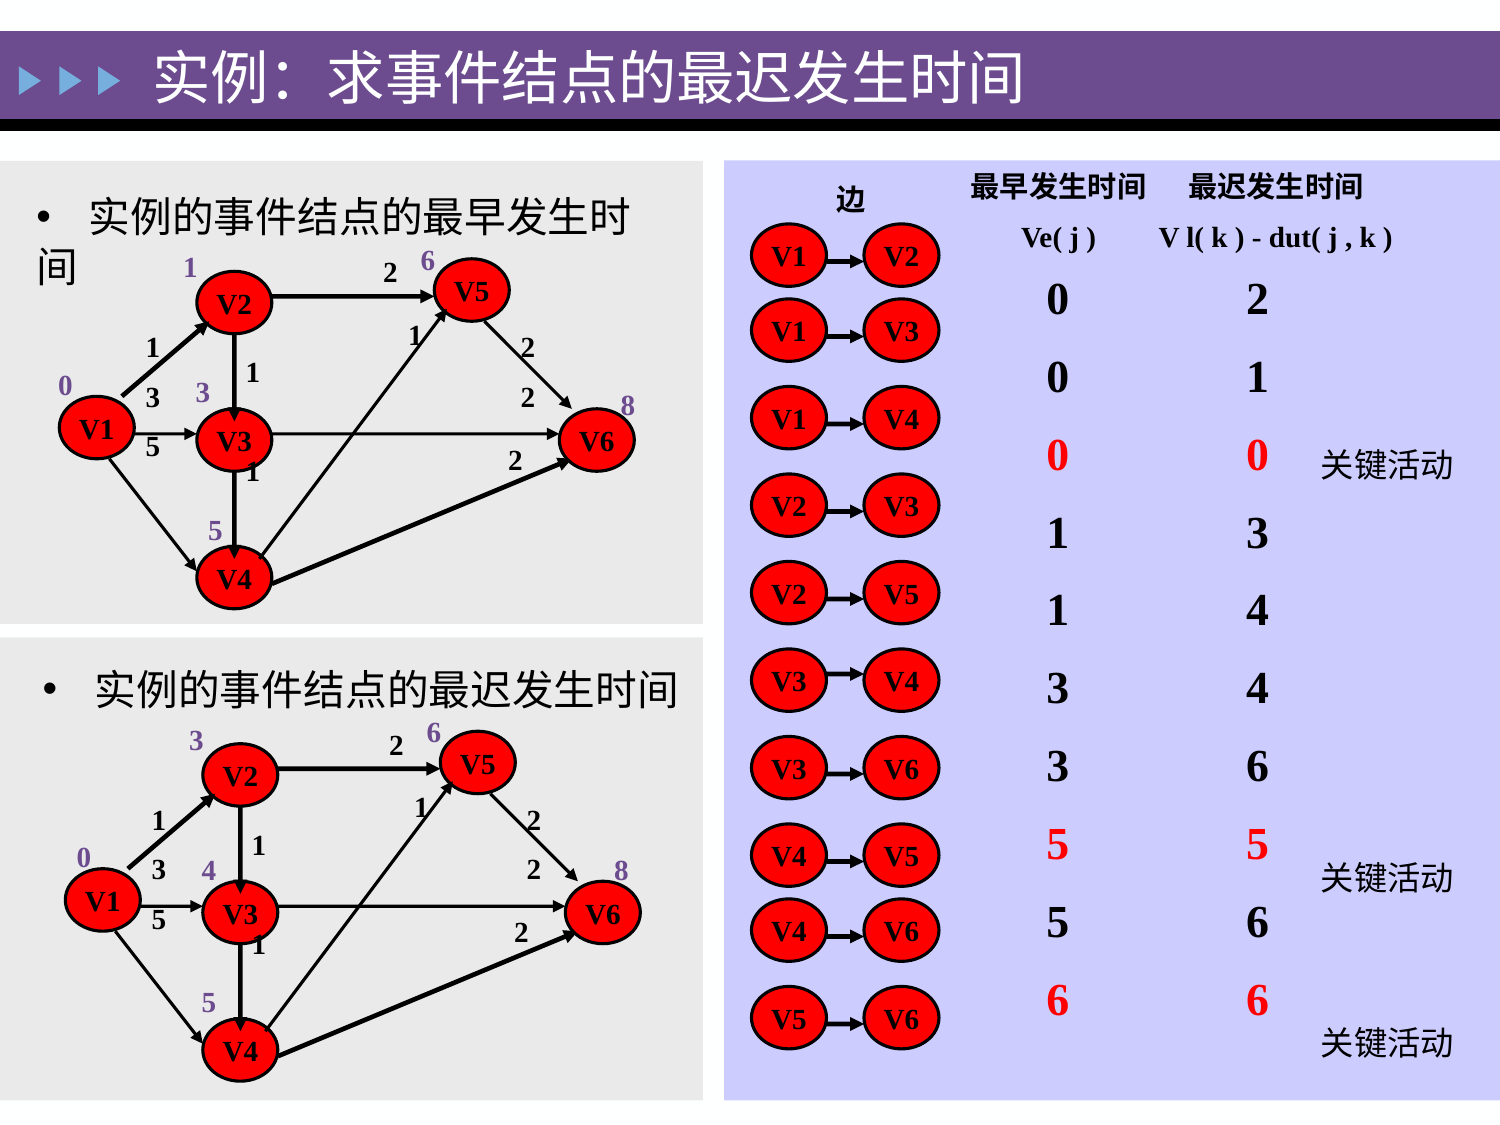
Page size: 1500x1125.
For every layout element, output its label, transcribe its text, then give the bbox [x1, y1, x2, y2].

text_box 最早发生时间 Ve( j ) [927, 160, 1116, 261]
text_box [566, 930, 575, 942]
text_box V2 [202, 743, 278, 807]
text_box V6 [863, 986, 939, 1049]
text_box V1 [751, 386, 827, 449]
text_box V4 [863, 648, 939, 712]
text_box V2 [751, 561, 827, 624]
text_box V6 [560, 410, 635, 472]
text_box 关键活动 [1287, 437, 1488, 492]
text_box [203, 793, 216, 807]
text_box V2 [863, 224, 939, 287]
text_box [826, 417, 865, 431]
text_box 实例的事件结点的最迟发生时间 [0, 656, 703, 722]
text_box V6 [566, 893, 641, 944]
text_box [183, 554, 197, 572]
text_box 8 [577, 843, 666, 894]
text_box 关键活动 [1287, 849, 1488, 905]
text_box V5 [751, 986, 827, 1049]
text_box 1 3 5 [109, 321, 197, 471]
text_box [826, 930, 865, 943]
text_box [0, 722, 703, 1101]
text_box V2 [196, 299, 272, 334]
text_box V4 [196, 554, 272, 609]
text_box 1 1 [209, 346, 297, 496]
text_box V2 [751, 473, 827, 537]
text_box 2 2 [490, 793, 578, 893]
text_box 2 2 [484, 321, 572, 421]
text_box 1 [146, 241, 235, 291]
text_box 5 [165, 976, 253, 1026]
text_box V5 [863, 561, 939, 624]
text_box V6 [863, 736, 939, 799]
text_box 2 [477, 906, 566, 956]
text_box V4 [863, 386, 939, 449]
text_box 0 0 0 1 1 3 3 5 5 6 [964, 261, 1152, 1032]
text_box [427, 769, 440, 775]
text_box 1 3 5 [115, 793, 203, 943]
text_box V1 [59, 409, 109, 459]
text_box [826, 855, 865, 868]
text_box 2 [471, 433, 560, 484]
text_box 6 [384, 233, 472, 284]
text_box 1 1 [215, 818, 303, 968]
text_box 6 [390, 706, 478, 756]
text_box V3 [197, 417, 209, 463]
text_box V4 [751, 823, 827, 887]
text_box 最迟发生时间 V l( k ) - dut( j , k ) [1116, 160, 1436, 261]
text_box [546, 427, 558, 433]
text_box 3 [159, 366, 247, 416]
text_box 1 [377, 781, 466, 831]
text_box V5 [863, 823, 939, 887]
text_box 0 [21, 358, 110, 409]
text_box V1 [751, 223, 827, 287]
text_box 4 [165, 843, 253, 894]
text_box V3 [863, 473, 939, 537]
text_box 2 1 0 3 4 4 6 5 6 6 [1164, 261, 1352, 1032]
text_box V4 [751, 898, 827, 962]
text_box 0 [40, 831, 128, 881]
text_box 2 [346, 246, 435, 296]
text_box V1 [751, 298, 827, 362]
text_box V4 [202, 1020, 278, 1082]
text_box 2 [352, 718, 441, 769]
text_box V3 [203, 894, 215, 936]
text_box V3 [751, 648, 827, 712]
text_box 1 [371, 308, 460, 359]
text_box [826, 330, 865, 343]
text_box [826, 1017, 865, 1031]
text_box [826, 592, 865, 606]
text_box [0, 637, 703, 656]
text_box V5 [435, 299, 508, 322]
text_box [237, 1026, 244, 1032]
text_box [724, 160, 1500, 1101]
text_box 关键活动 [1287, 1014, 1488, 1069]
text_box 5 [171, 503, 260, 554]
text_box [826, 767, 865, 781]
text_box [552, 900, 565, 906]
text_box [826, 505, 865, 518]
text_box V3 [863, 298, 939, 362]
text_box V1 [65, 881, 115, 932]
text_box [826, 667, 865, 681]
text_box [560, 457, 570, 470]
text_box [197, 321, 210, 335]
text_box 8 [584, 378, 672, 429]
text_box V5 [441, 731, 516, 794]
text_box 3 [152, 713, 241, 764]
text_box [826, 255, 865, 268]
text_box 实例的事件结点的最早发生时间 [0, 183, 685, 299]
text_box 边 [789, 173, 914, 224]
text_box V3 [751, 736, 827, 799]
text_box [188, 1026, 203, 1044]
text_box 实例：求事件结点的最迟发生时间 [62, 34, 1047, 119]
text_box [0, 160, 703, 624]
text_box V6 [863, 898, 939, 962]
